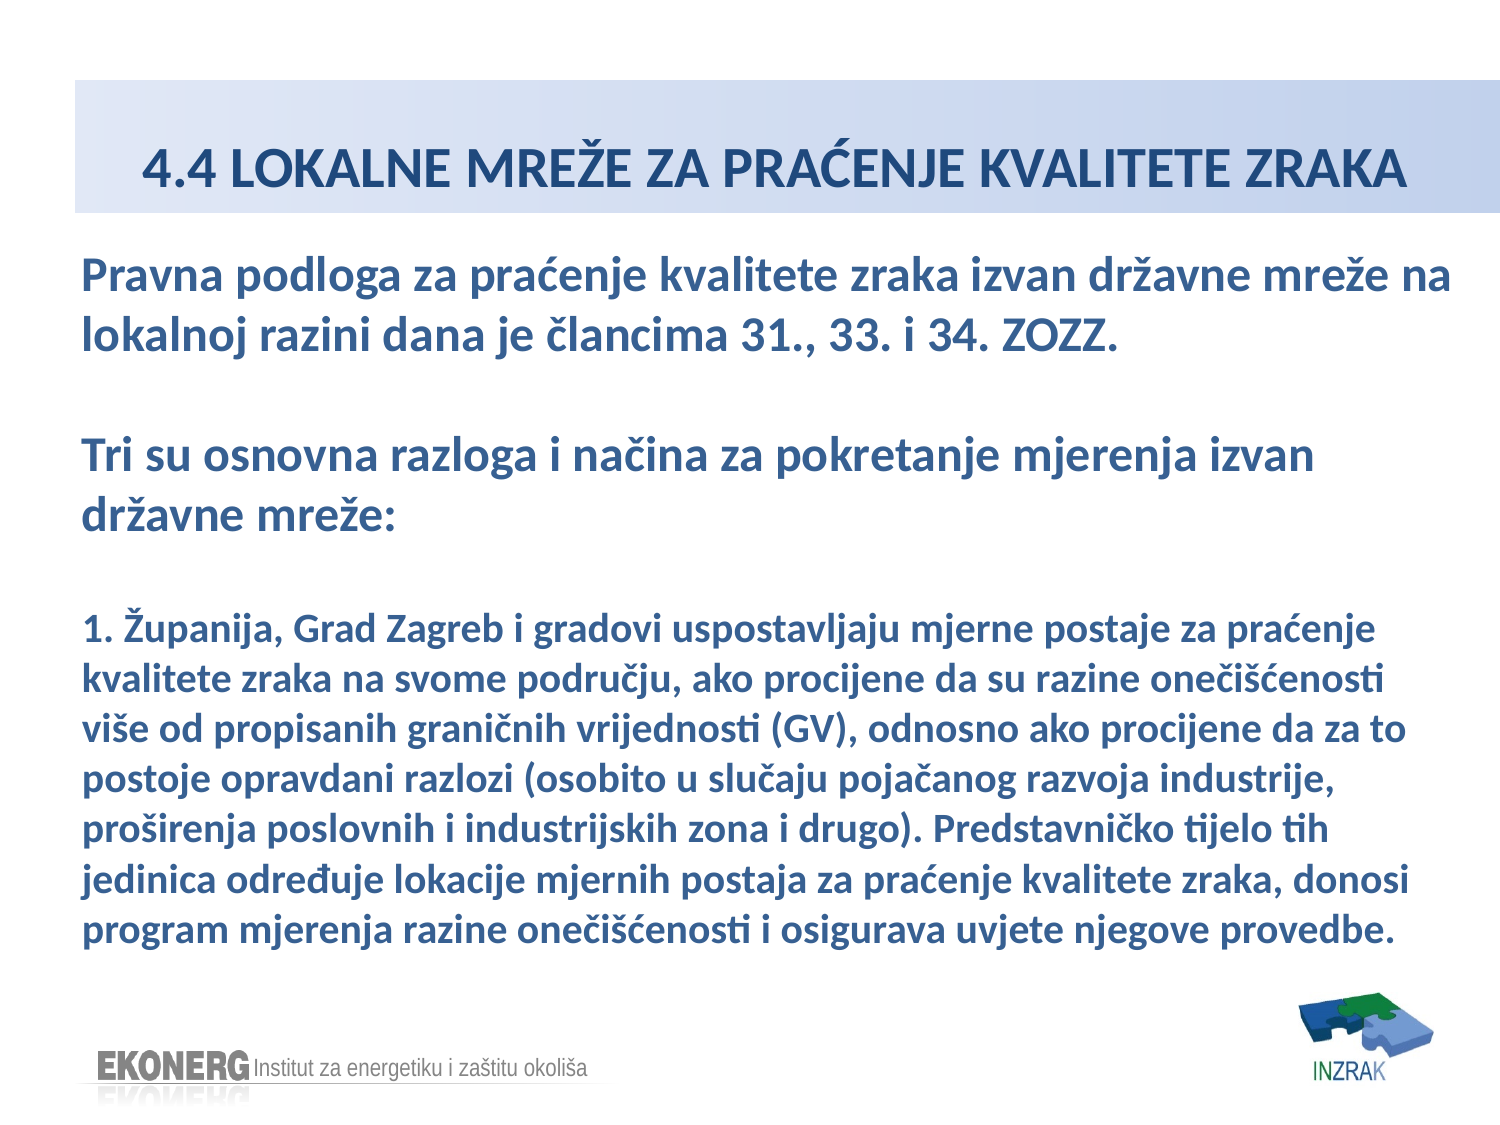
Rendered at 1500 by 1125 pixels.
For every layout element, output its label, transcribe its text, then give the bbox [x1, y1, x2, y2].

title 4.4 LOKALNE MREŽE ZA PRAĆENJE KVALITETE ZRAKA [75, 80, 1500, 213]
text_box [61, 1038, 636, 1112]
picture [1298, 992, 1434, 1088]
text_box Pravna podloga za praćenje kvalitete zraka izvan državne mreže na lokalnoj razini dana je člancima 31., 33. i 34. ZOZZ. Tri su osnovna razloga i načina za pokretanje mjerenja izvan državne mreže: 1. Županija, Grad Zagreb i gradovi uspostavljaju mjerne postaje za praćenje kvalitete zraka na svome području, ako procijene da su razine onečišćenosti više od propisanih graničnih vrijednosti (GV), odnosno ako procijene da za to postoje opravdani razlozi (osobito u slučaju pojačanog razvoja industrije, proširenja poslovnih i industrijskih zona i drugo). Predstavničko tijelo tih jedinica određuje lokacije mjernih postaja za praćenje kvalitete zraka, donosi program mjerenja razine onečišćenosti i osigurava uvjete njegove provedbe. [67, 233, 1475, 1019]
